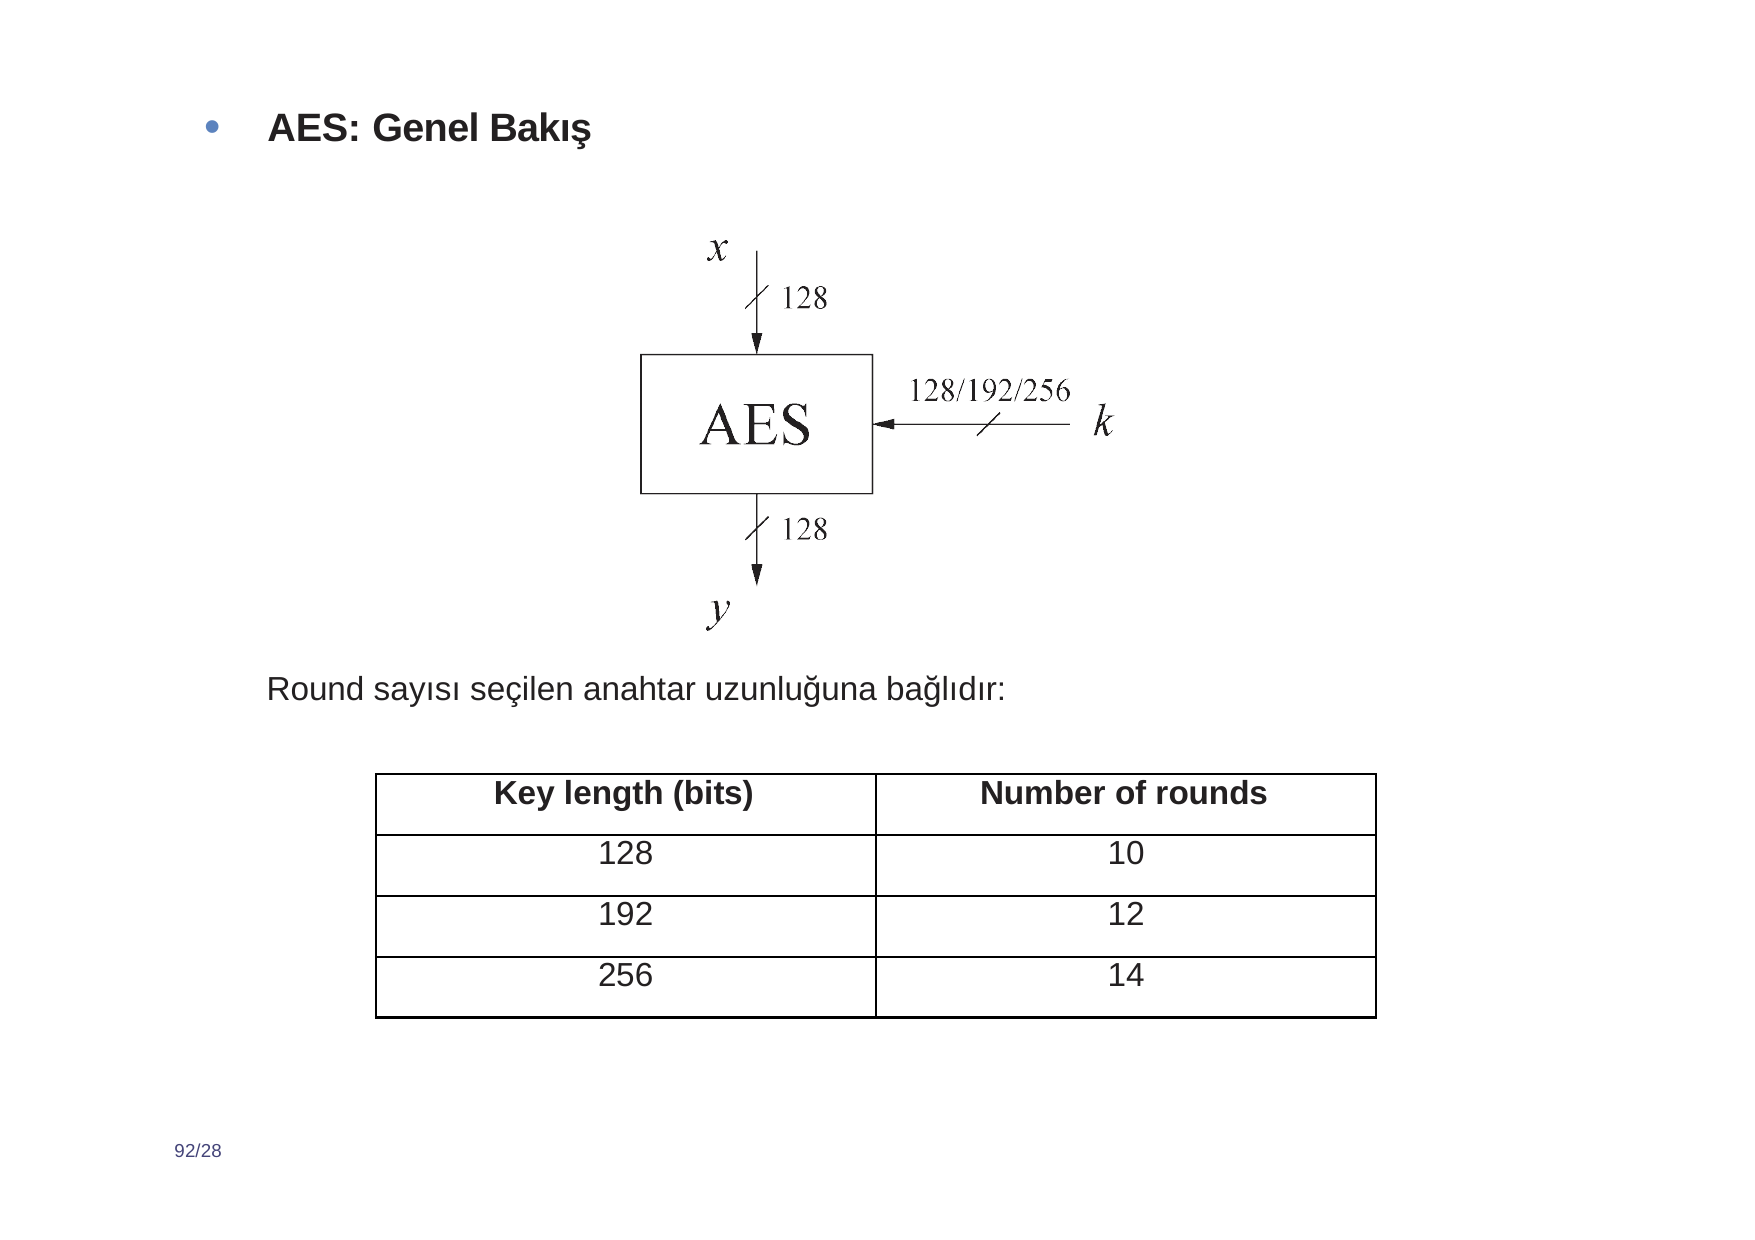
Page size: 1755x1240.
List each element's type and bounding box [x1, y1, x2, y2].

text_box [639, 236, 1115, 632]
table_cell [877, 897, 1375, 956]
table_cell [377, 958, 875, 1016]
table_cell [877, 836, 1375, 895]
table_cell [377, 836, 875, 895]
slide_number [170, 1139, 224, 1164]
text_box [202, 102, 694, 161]
table_header [377, 775, 875, 834]
text_box [264, 667, 1124, 709]
table_header [877, 775, 1375, 834]
table_cell [377, 897, 875, 956]
table_cell [877, 958, 1375, 1016]
